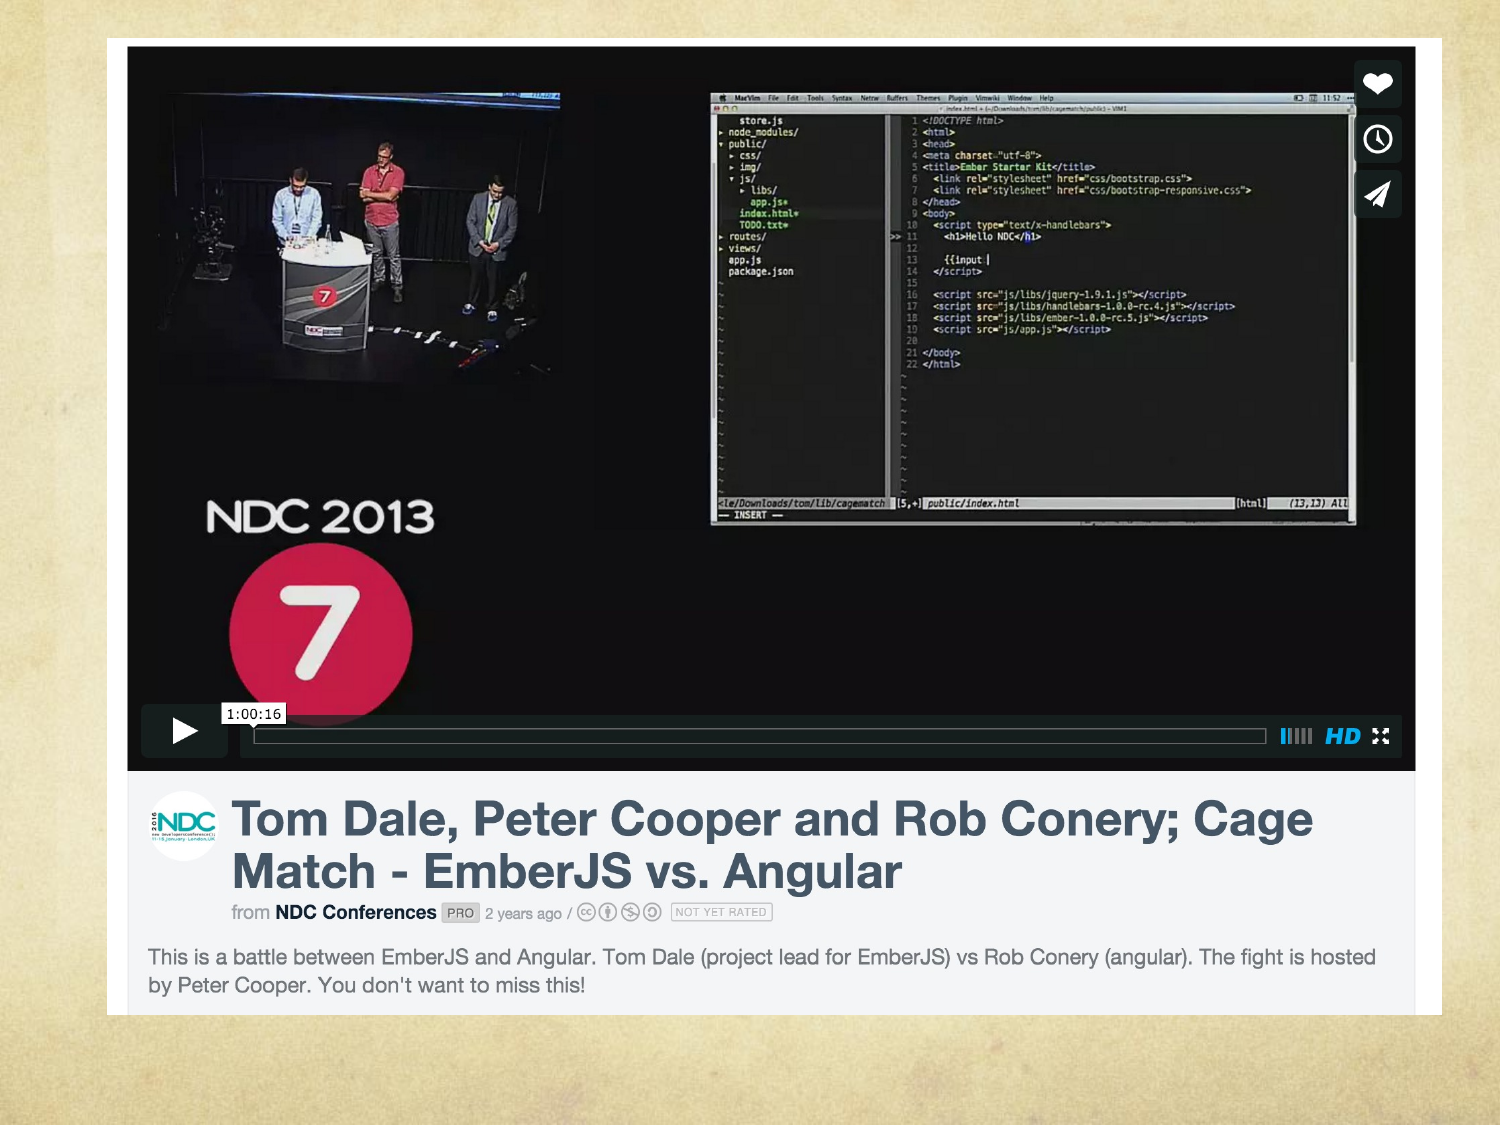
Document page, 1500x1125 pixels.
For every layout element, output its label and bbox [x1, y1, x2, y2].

picture [0, 1016, 1500, 1125]
picture [0, 0, 1500, 37]
list [0, 37, 1500, 1016]
